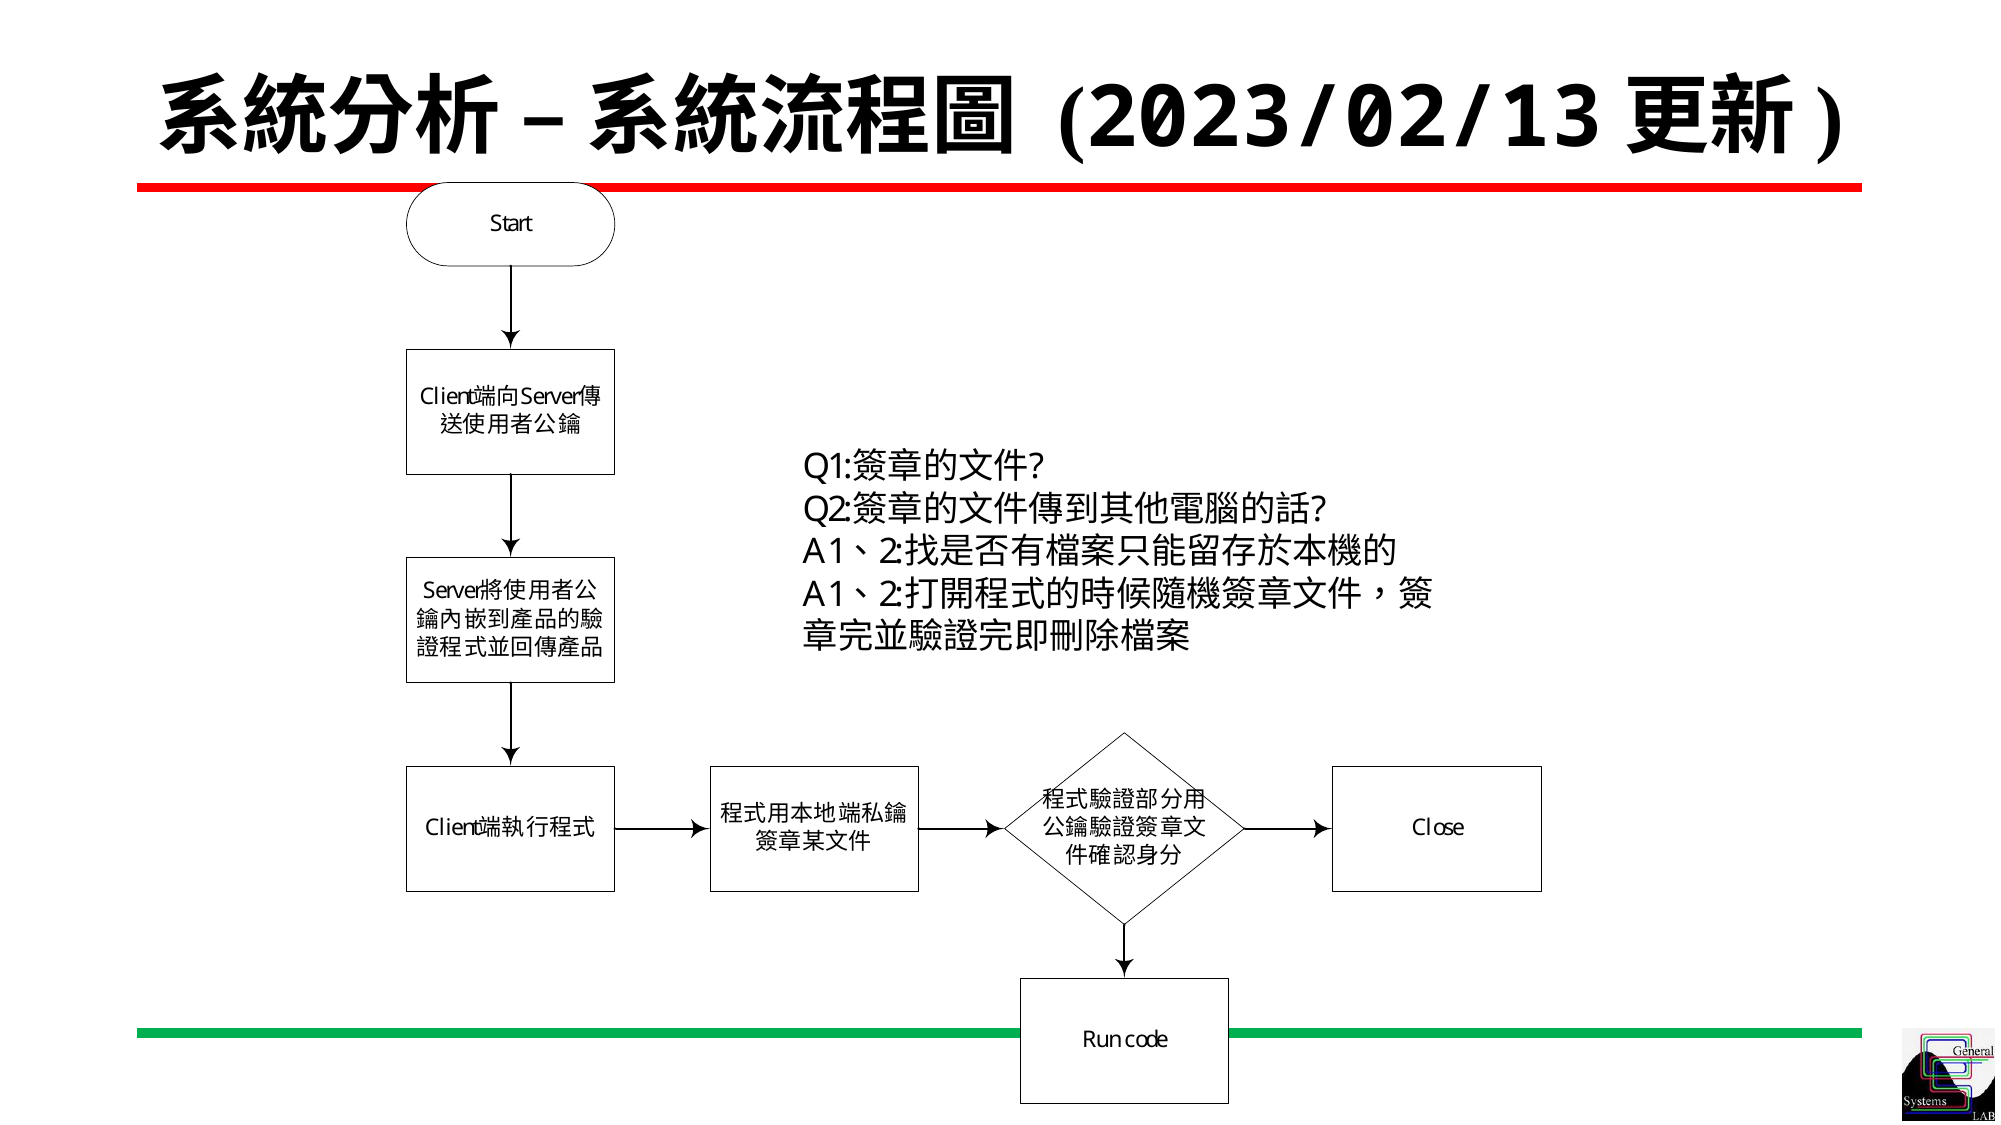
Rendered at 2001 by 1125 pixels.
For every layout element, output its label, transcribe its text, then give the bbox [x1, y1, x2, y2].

picture [400, 177, 1544, 1105]
picture [1902, 1028, 1995, 1121]
title 系統分析 – 系統流程圖 (2023/02/13更新) [137, 59, 1863, 178]
